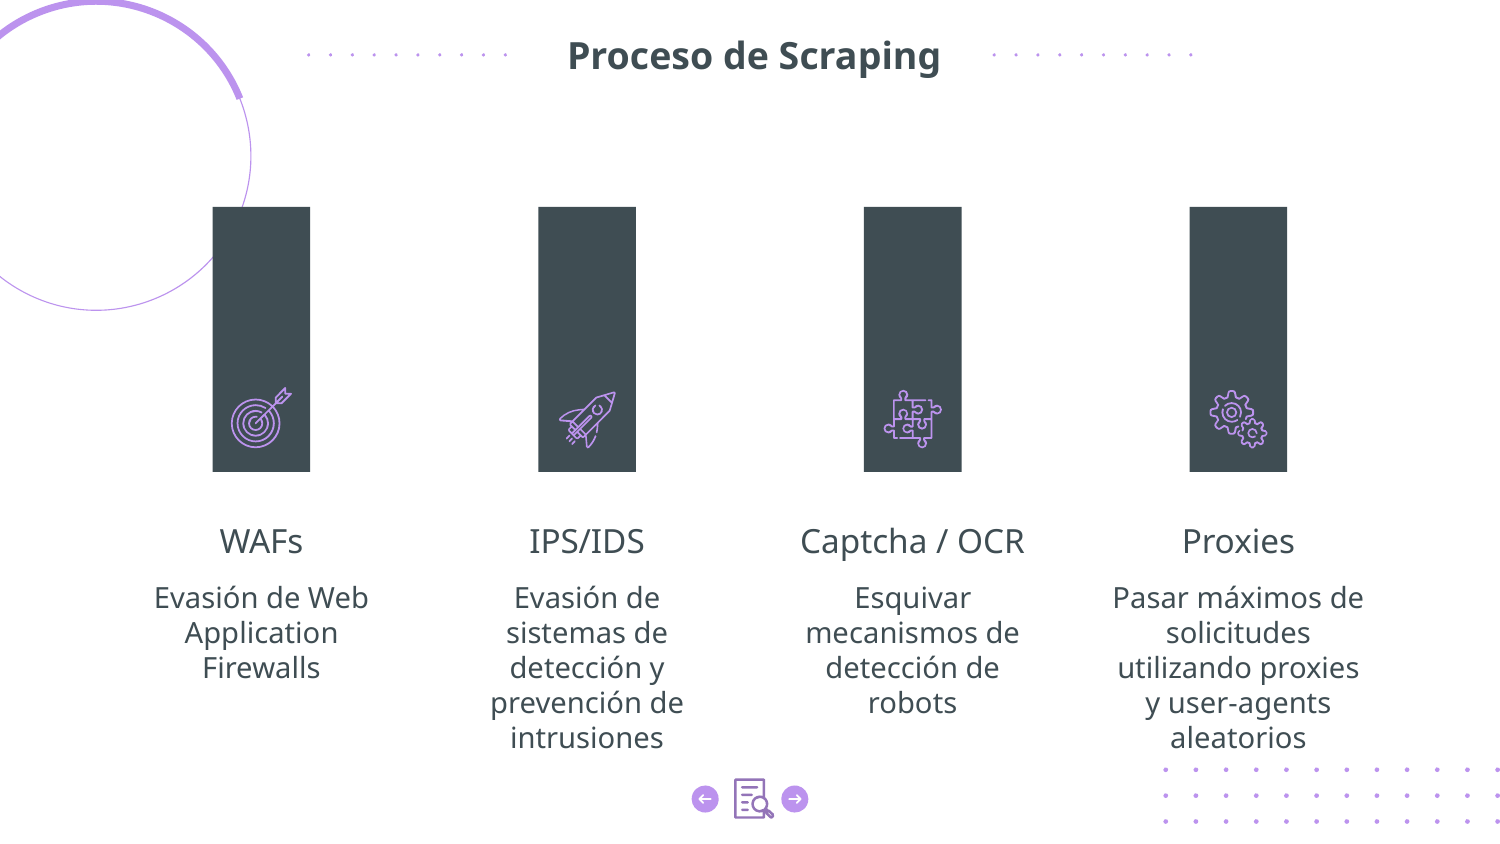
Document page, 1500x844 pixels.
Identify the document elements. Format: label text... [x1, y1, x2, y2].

text_box [538, 206, 636, 472]
text_box [1189, 206, 1288, 472]
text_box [306, 52, 508, 57]
text_box [654, 755, 846, 844]
subtitle WAFs [118, 499, 405, 564]
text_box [558, 391, 617, 449]
subtitle Evasión de Web Application Firewalls [118, 564, 405, 733]
subtitle Esquivar mecanismos de detección de robots [769, 567, 1056, 733]
text_box [212, 206, 311, 472]
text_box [992, 52, 1194, 57]
text_box [734, 778, 775, 819]
title Proceso de Scraping [283, 17, 1226, 96]
text_box [691, 785, 719, 813]
text_box [883, 389, 942, 449]
text_box [230, 387, 292, 449]
text_box [781, 785, 809, 813]
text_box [1209, 389, 1268, 449]
subtitle Evasión de sistemas de detección y prevención de intrusiones [444, 567, 731, 733]
subtitle Proxies [1095, 499, 1382, 567]
subtitle Captcha / OCR [769, 499, 1056, 567]
text_box [863, 206, 962, 472]
subtitle Pasar máximos de solicitudes utilizando proxies y user-agents aleatorios [1095, 567, 1382, 733]
subtitle IPS/IDS [444, 499, 731, 567]
